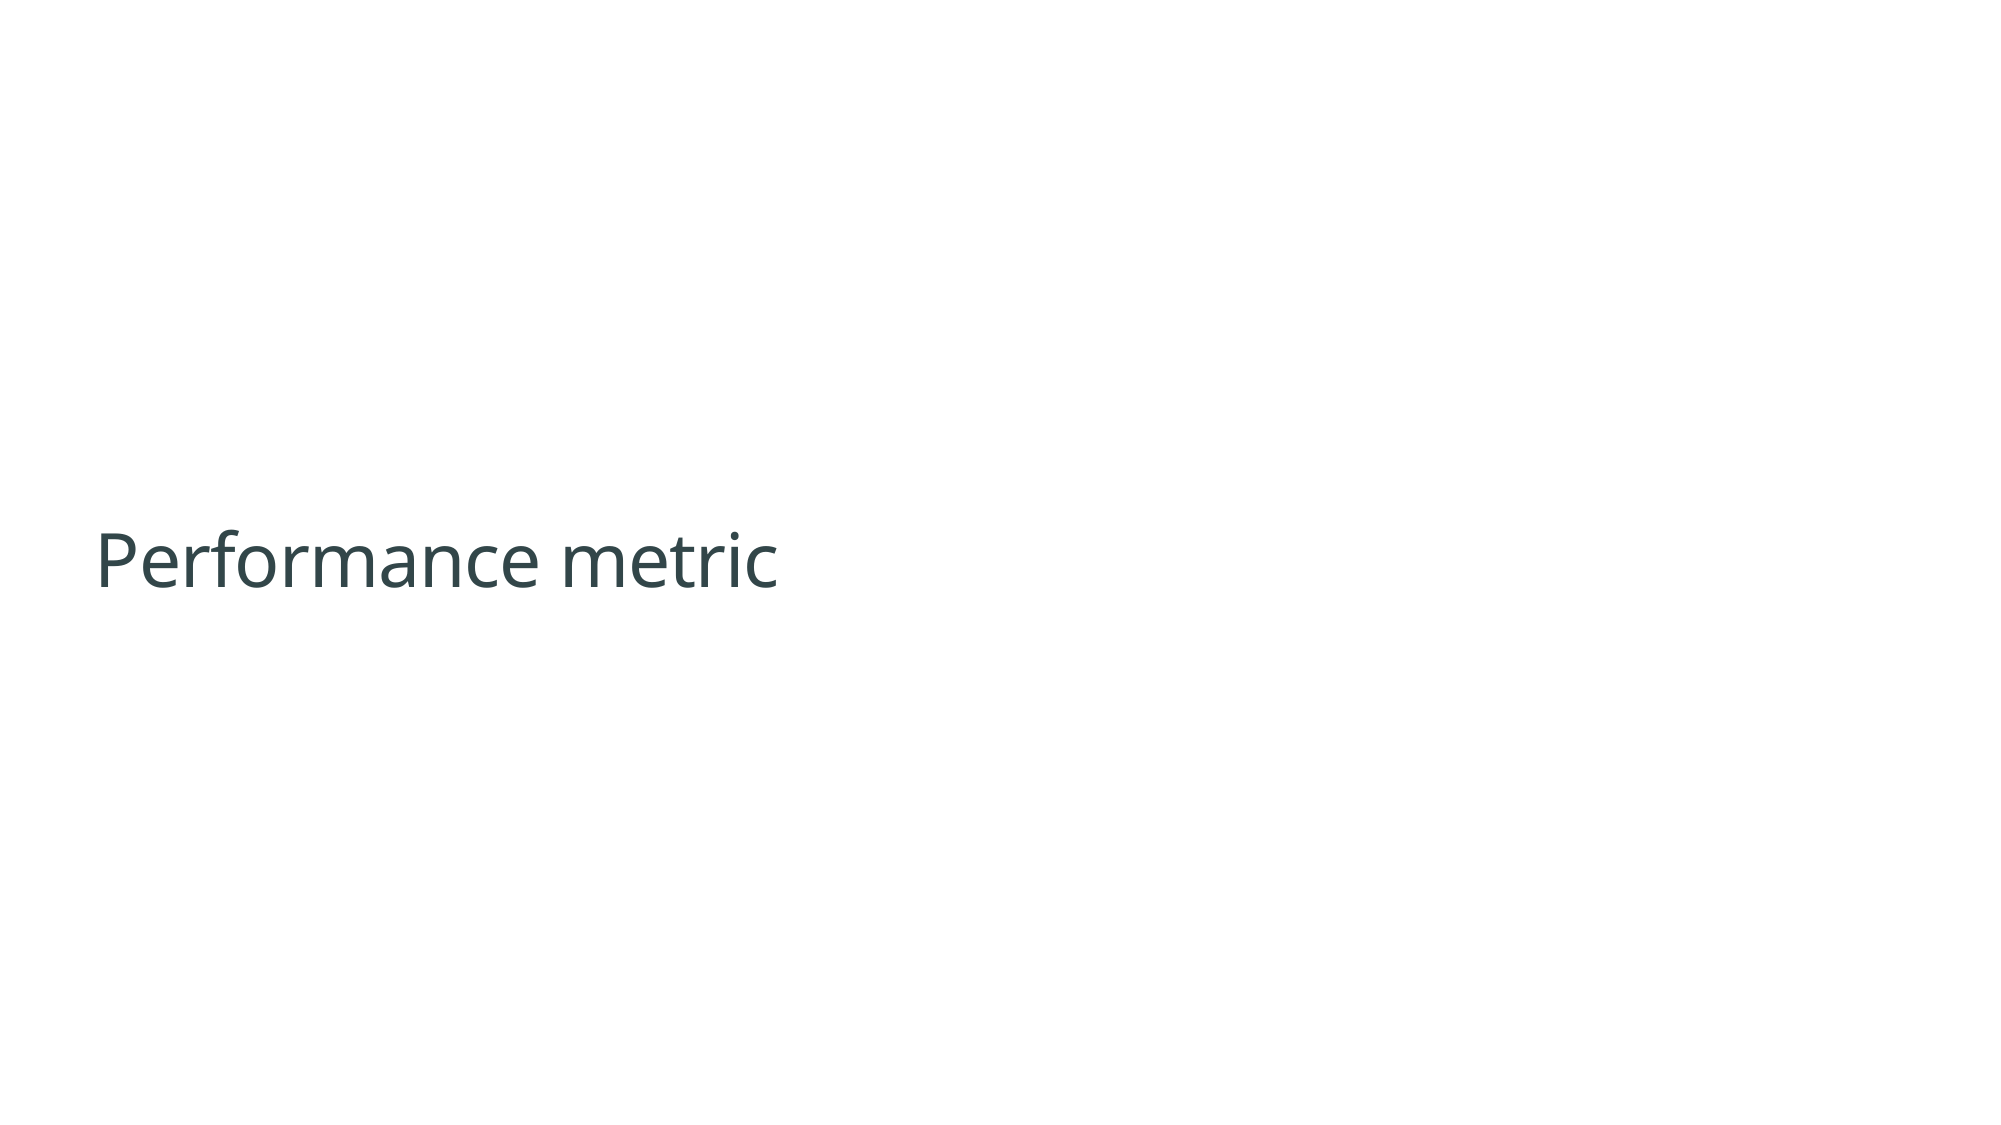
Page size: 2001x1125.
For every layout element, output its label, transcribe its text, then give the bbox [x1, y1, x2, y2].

title Performance metric [94, 521, 1595, 604]
